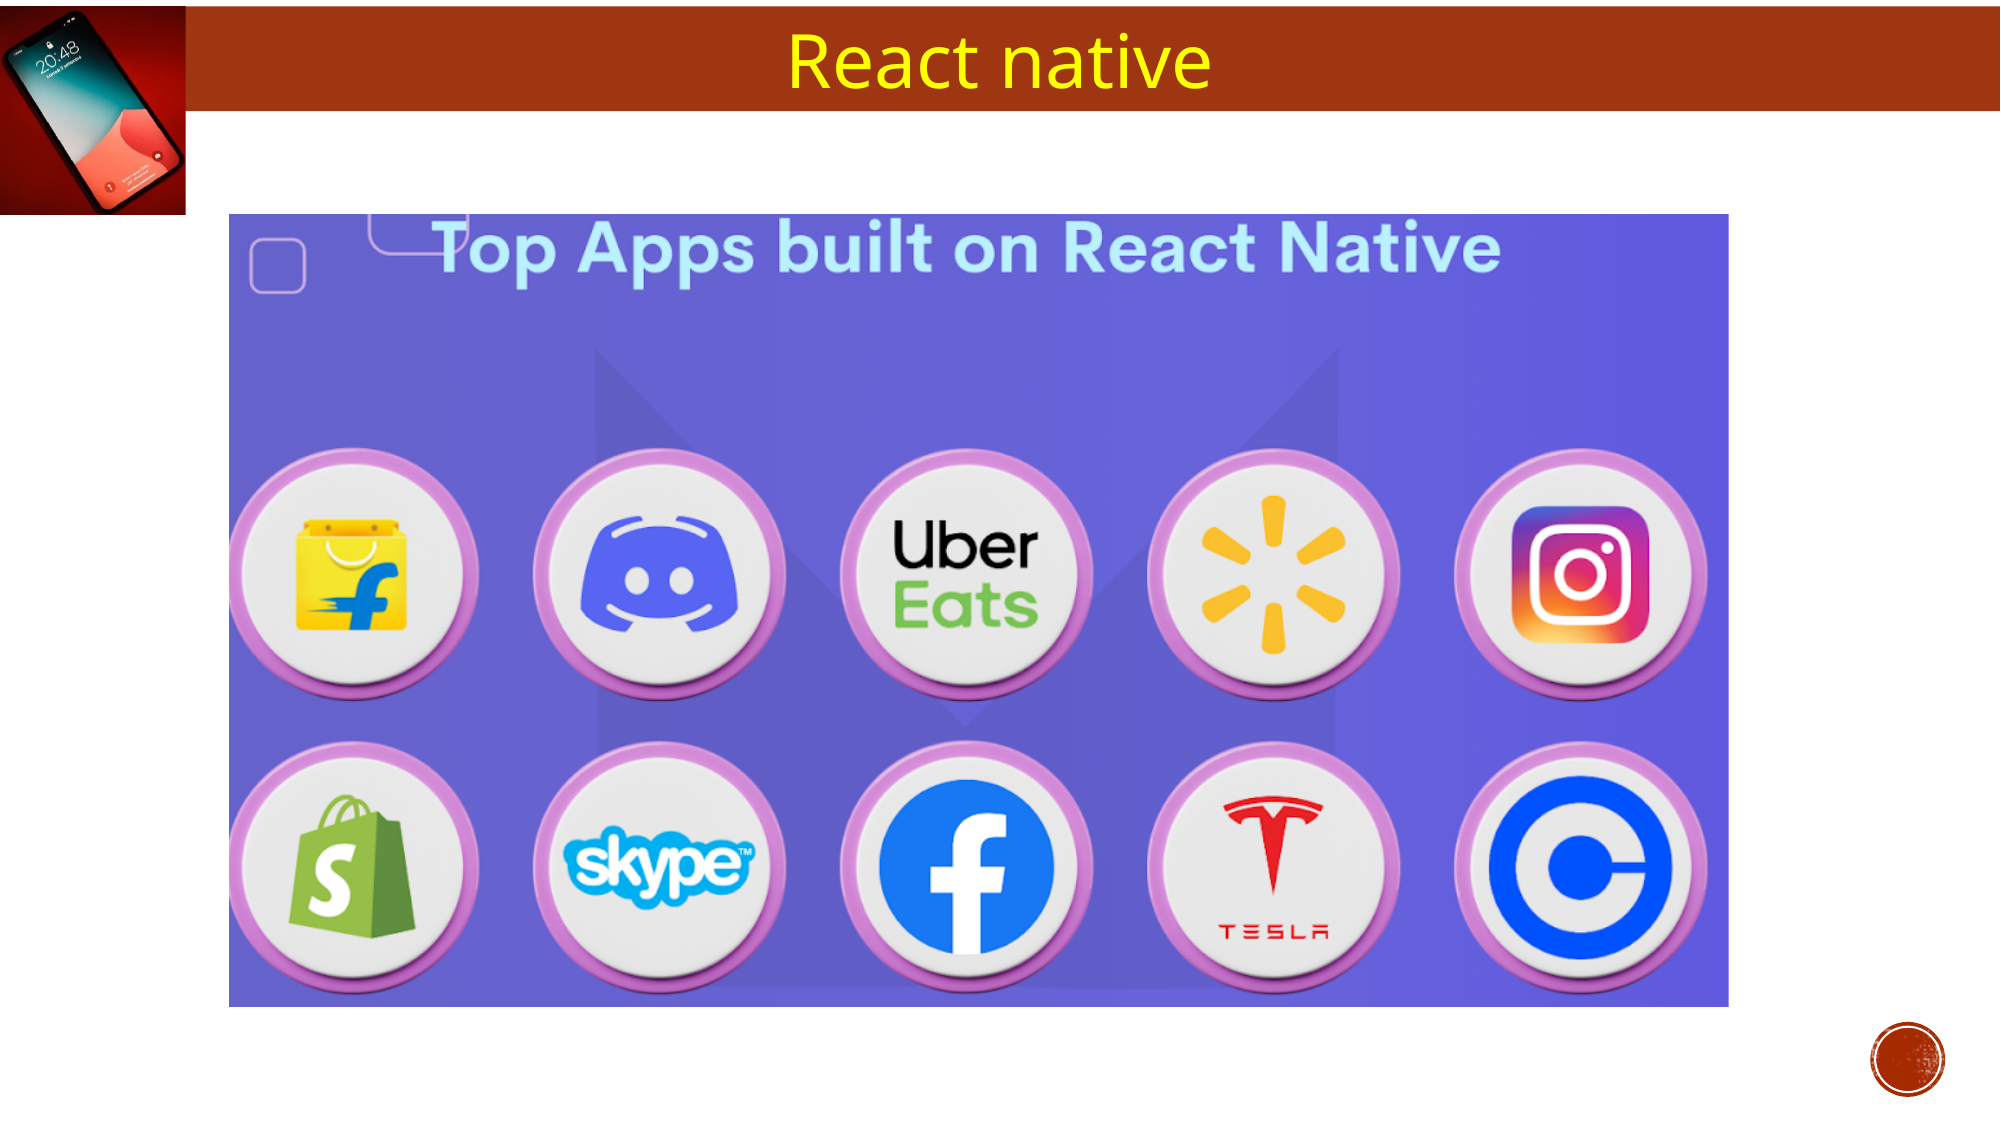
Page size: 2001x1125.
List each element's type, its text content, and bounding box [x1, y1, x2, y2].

picture [0, 6, 186, 215]
picture [229, 214, 1729, 1007]
text_box React native [186, 6, 2000, 112]
